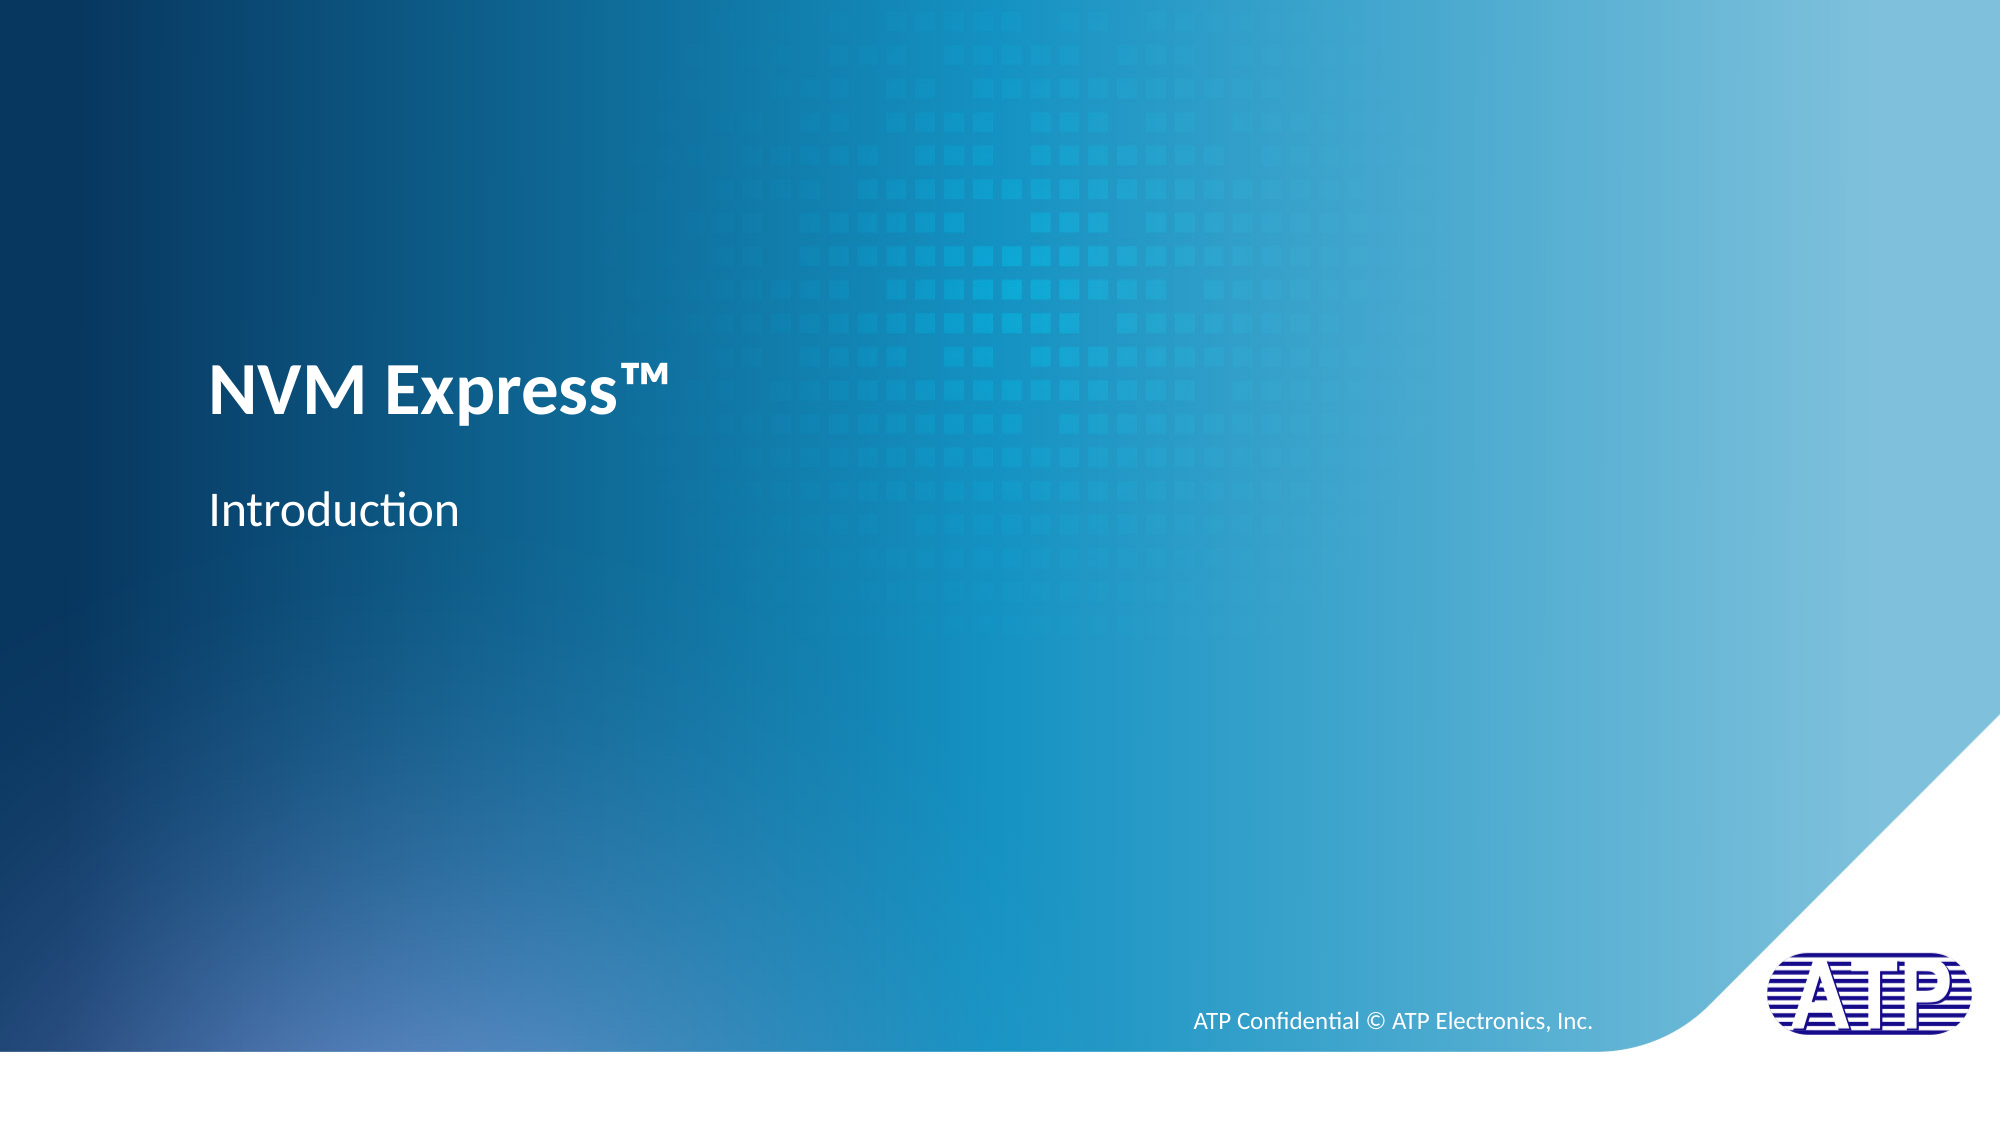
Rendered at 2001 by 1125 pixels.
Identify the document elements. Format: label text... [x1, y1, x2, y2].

list Introduction [193, 469, 1814, 583]
list NVM Express™ [193, 331, 1814, 469]
picture [0, 0, 2000, 1125]
